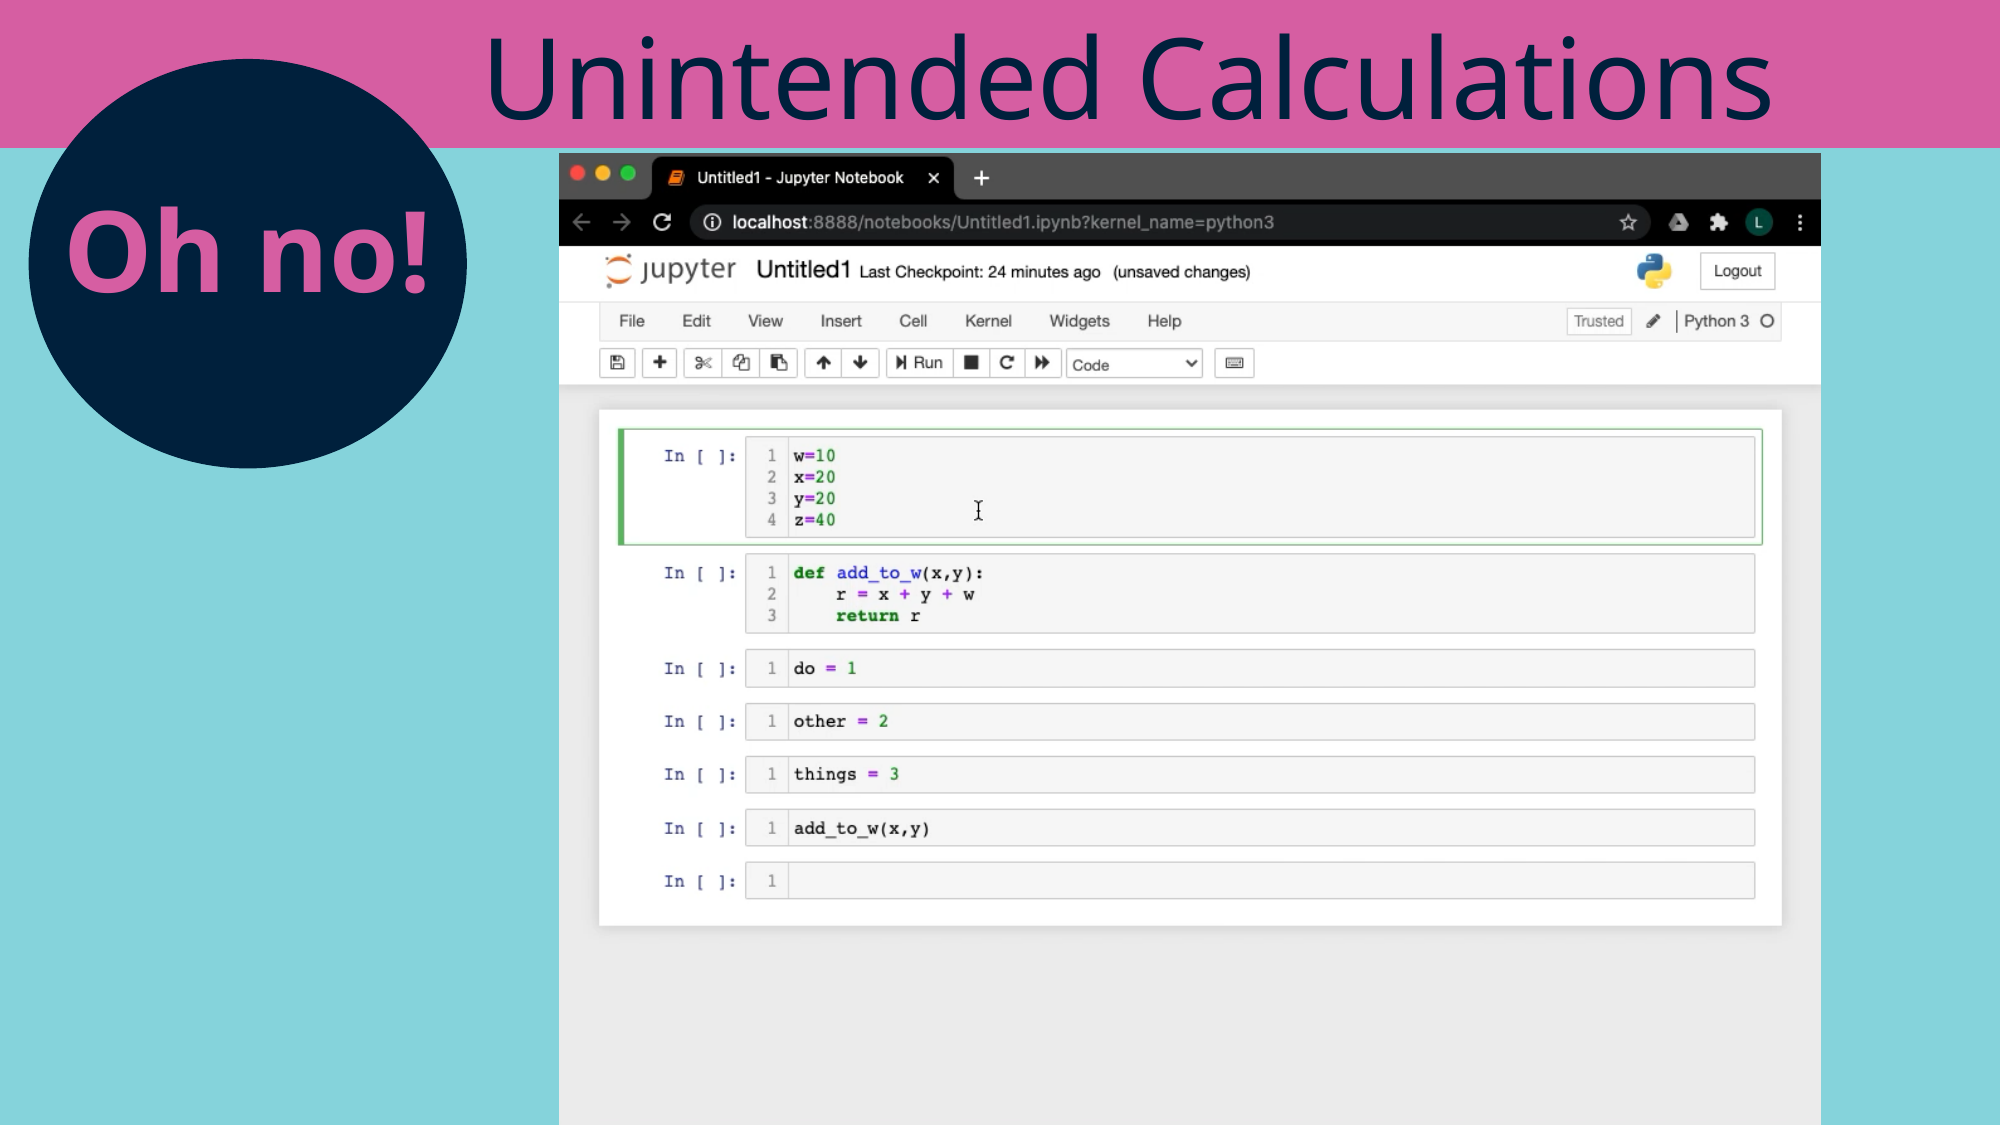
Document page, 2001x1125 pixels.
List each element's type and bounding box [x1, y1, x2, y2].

text_box [28, 58, 467, 469]
text_box [0, 0, 2000, 152]
text_box [558, 152, 1822, 1125]
